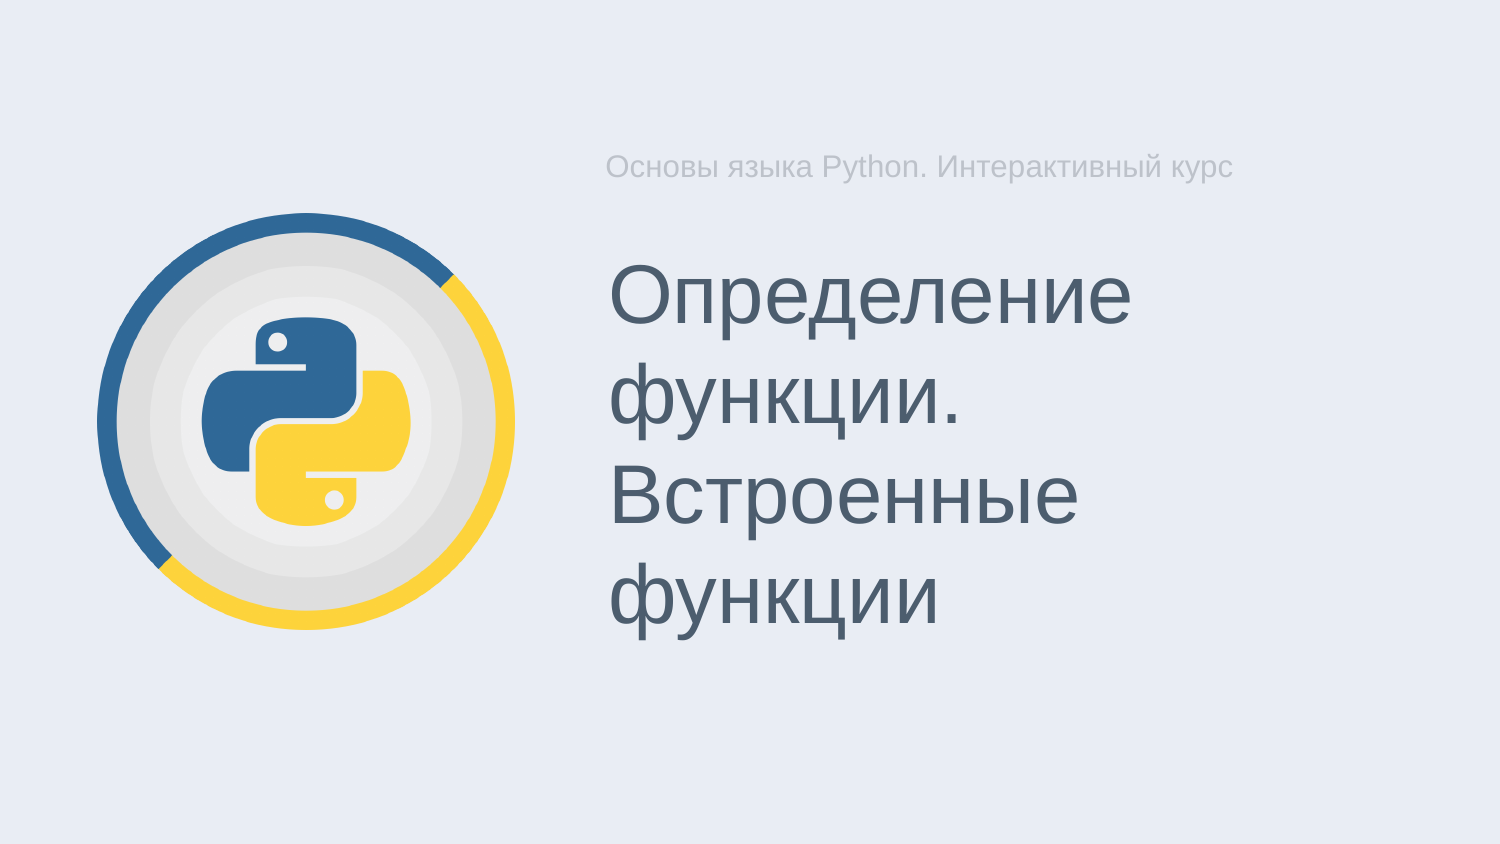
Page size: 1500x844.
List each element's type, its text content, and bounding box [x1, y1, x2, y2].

text_box Определение функции. Встроенные функции [603, 235, 1423, 608]
picture [97, 213, 515, 631]
title Основы языка Python. Интерактивный курс [601, 141, 1292, 188]
